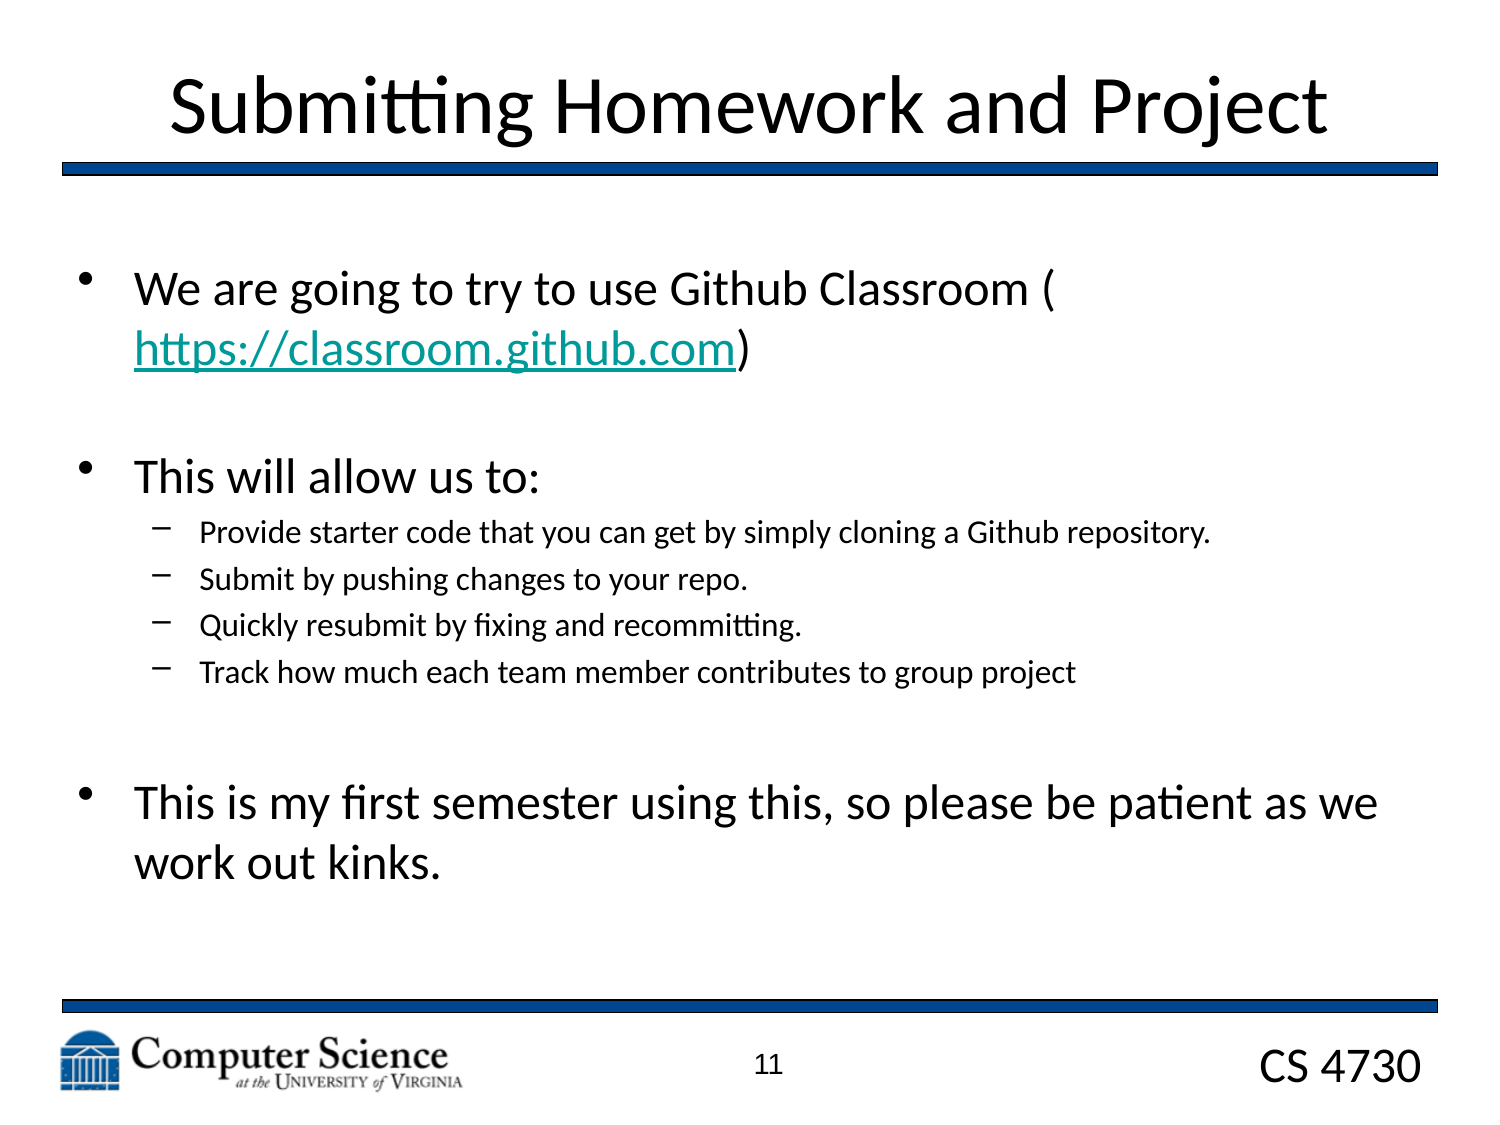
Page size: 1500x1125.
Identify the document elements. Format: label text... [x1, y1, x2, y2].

title Submitting Homework and Project [62, 49, 1438, 151]
footer 11 [512, 1037, 1026, 1088]
picture [50, 1024, 472, 1101]
list We are going to try to use Github Classroom (https://classroom.github.com) This will allow us to: Provide starter code that you can get by simply cloning a Github repository. Submit by pushing changes to your repo. Quickly resubmit by fixing and recommitting. Track how much each team member contributes to group project This is my first semester using this, so please be patient as we work out kinks. [62, 187, 1438, 1001]
